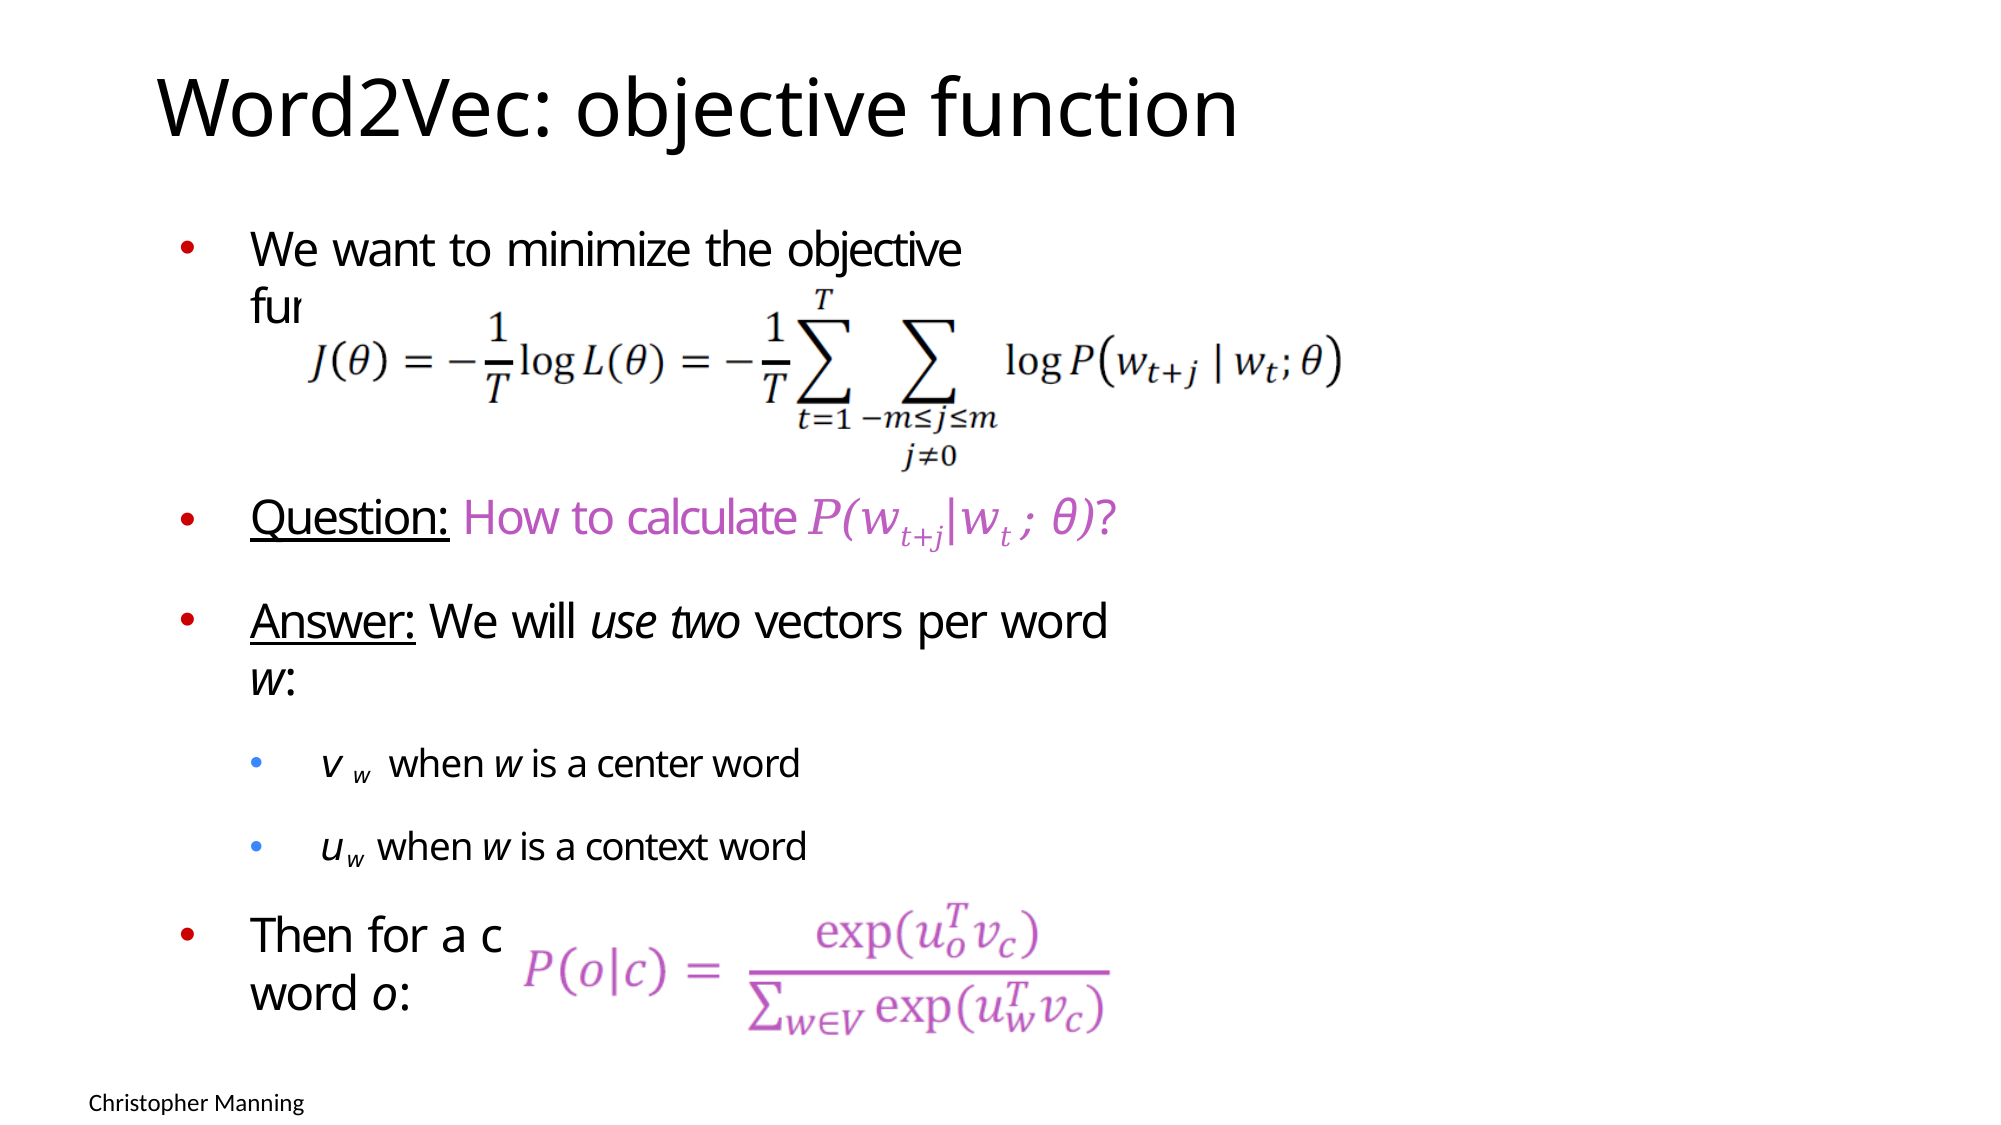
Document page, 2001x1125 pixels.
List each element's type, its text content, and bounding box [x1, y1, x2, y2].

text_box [73, 216, 1347, 1125]
title Word2Vec: objective function [141, 59, 1475, 162]
